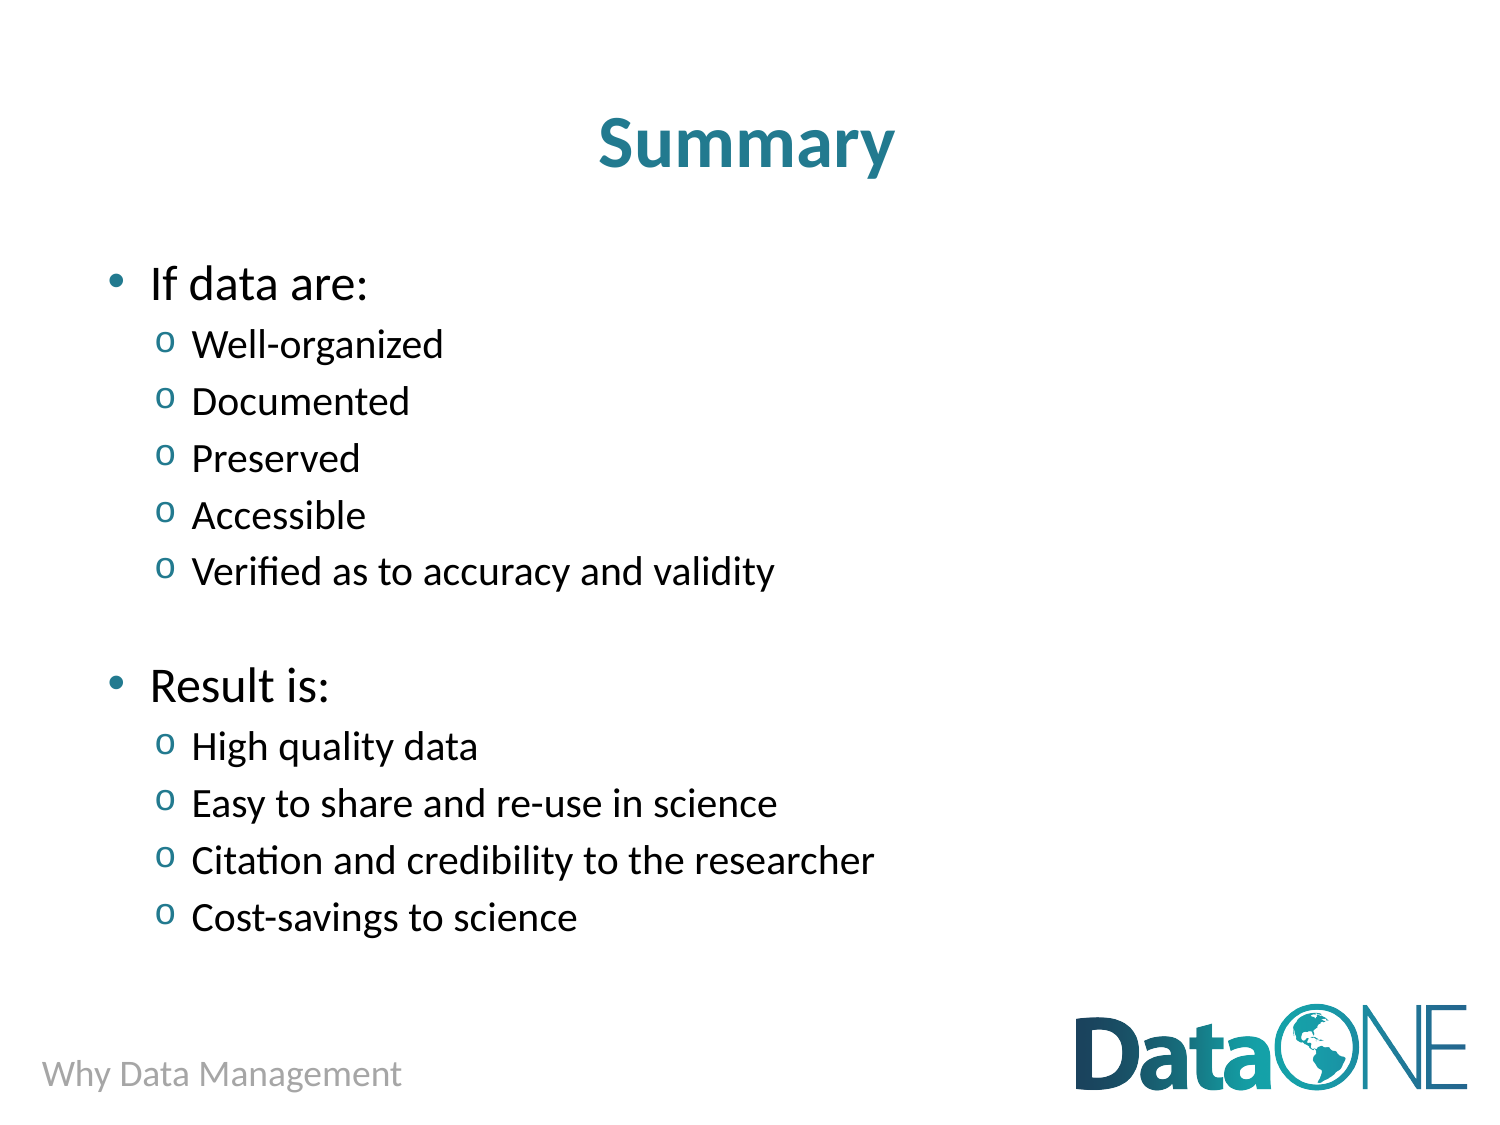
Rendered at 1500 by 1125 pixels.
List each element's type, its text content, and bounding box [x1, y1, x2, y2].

picture [1074, 1000, 1471, 1095]
title Summary [46, 80, 1449, 196]
list If data are: Well-organized Documented Preserved Accessible Verified as to accuracy and validity Result is: High quality data Easy to share and re-use in science Citation and credibility to the researcher Cost-savings to science [75, 243, 1425, 986]
